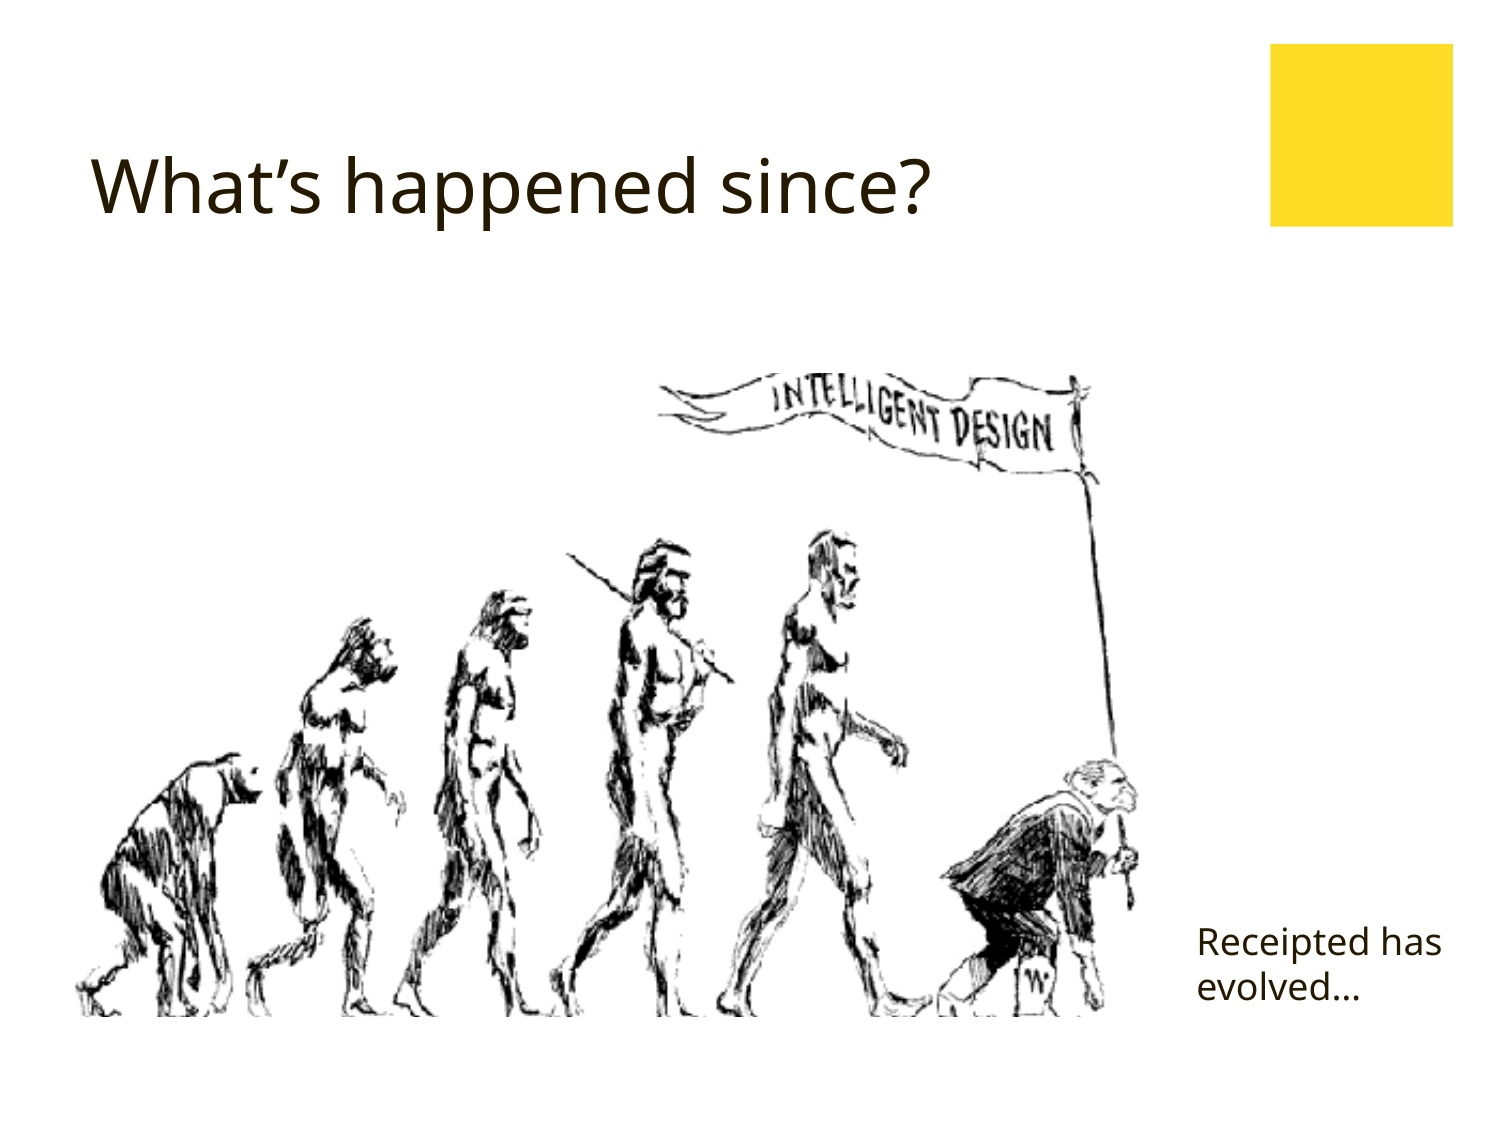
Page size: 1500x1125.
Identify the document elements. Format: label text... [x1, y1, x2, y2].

text_box Receipted has evolved… [1181, 910, 1458, 1016]
title What’s happened since? [75, 43, 1271, 236]
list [74, 373, 1144, 1017]
